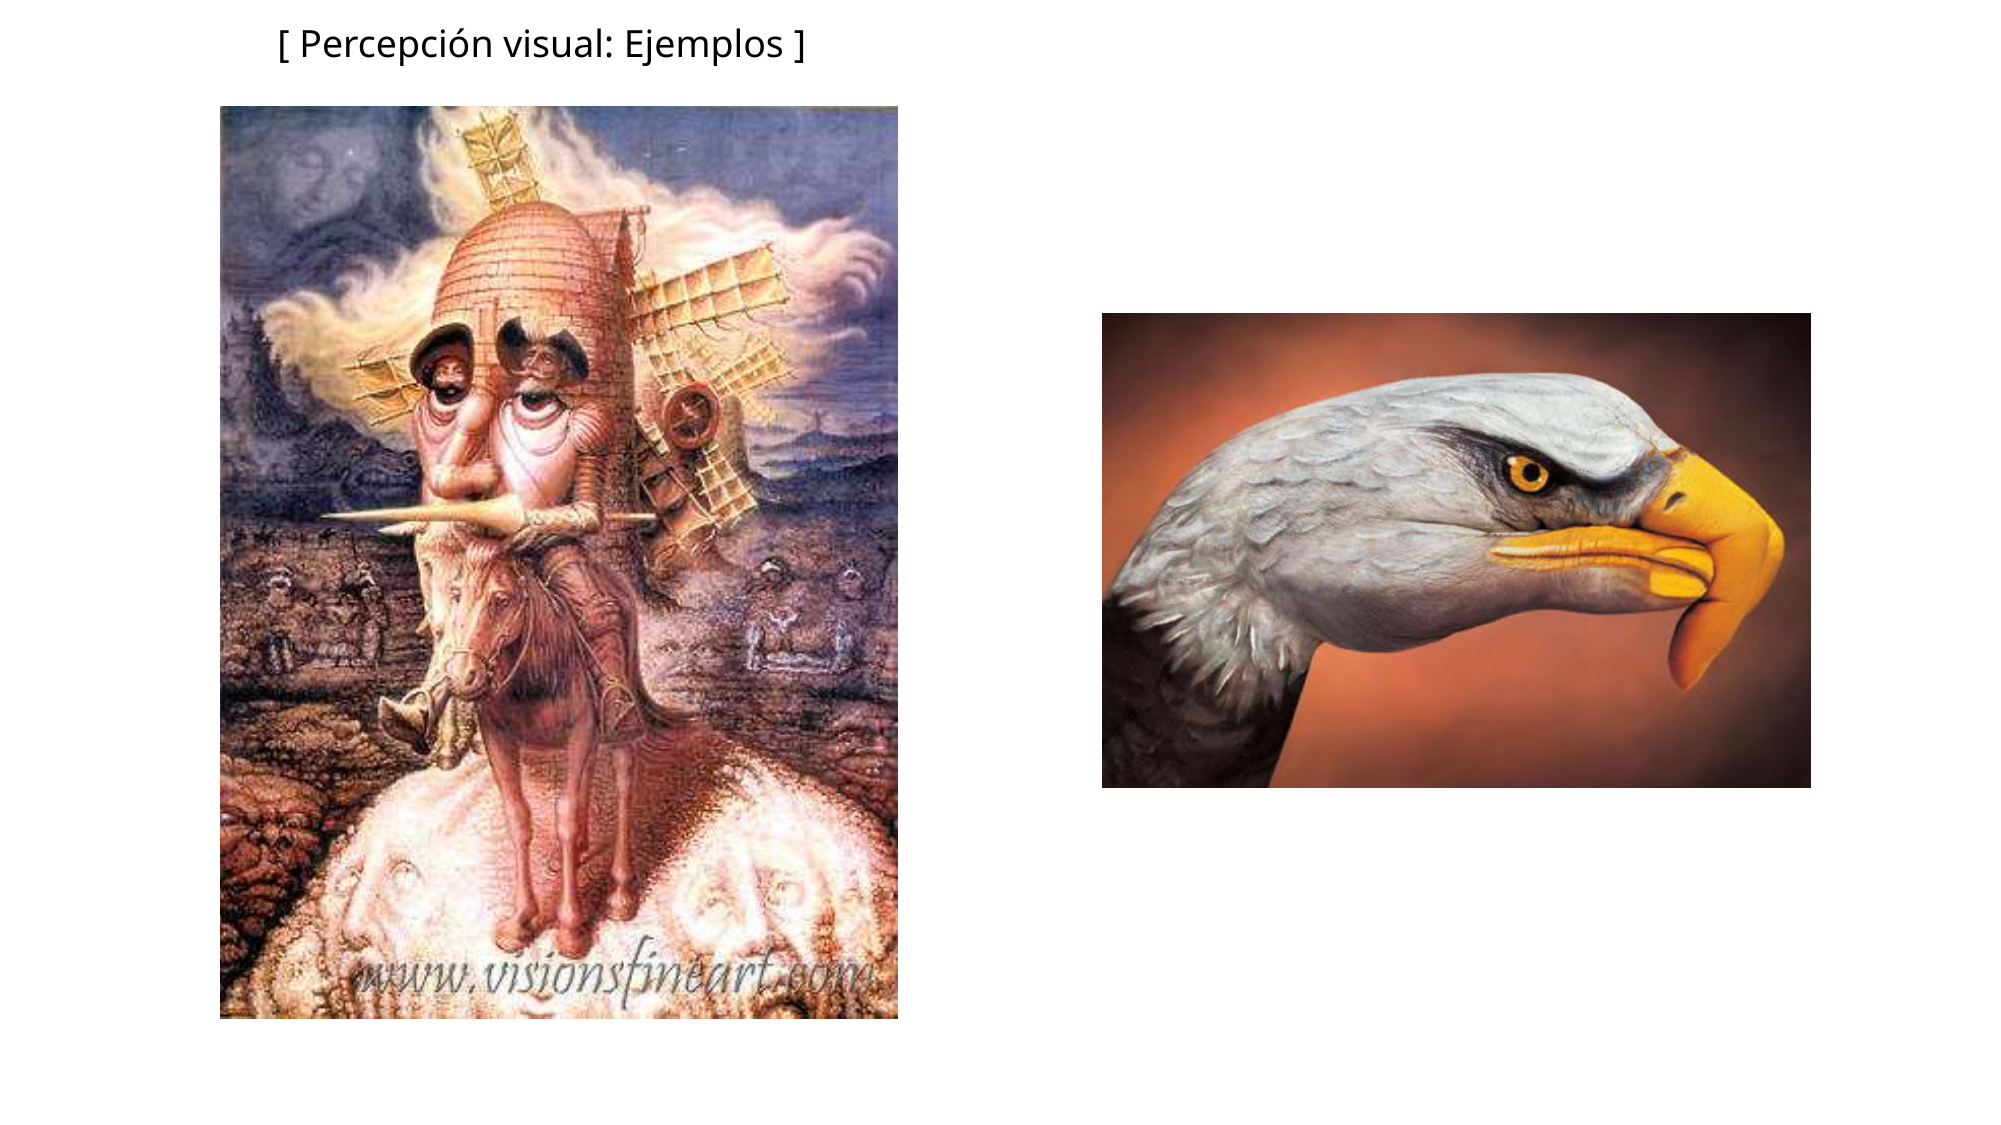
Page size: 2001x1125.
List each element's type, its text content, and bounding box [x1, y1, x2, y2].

picture [220, 106, 898, 1019]
text_box [ Percepción visual: Ejemplos ] [262, 12, 822, 73]
picture [1101, 312, 1811, 788]
